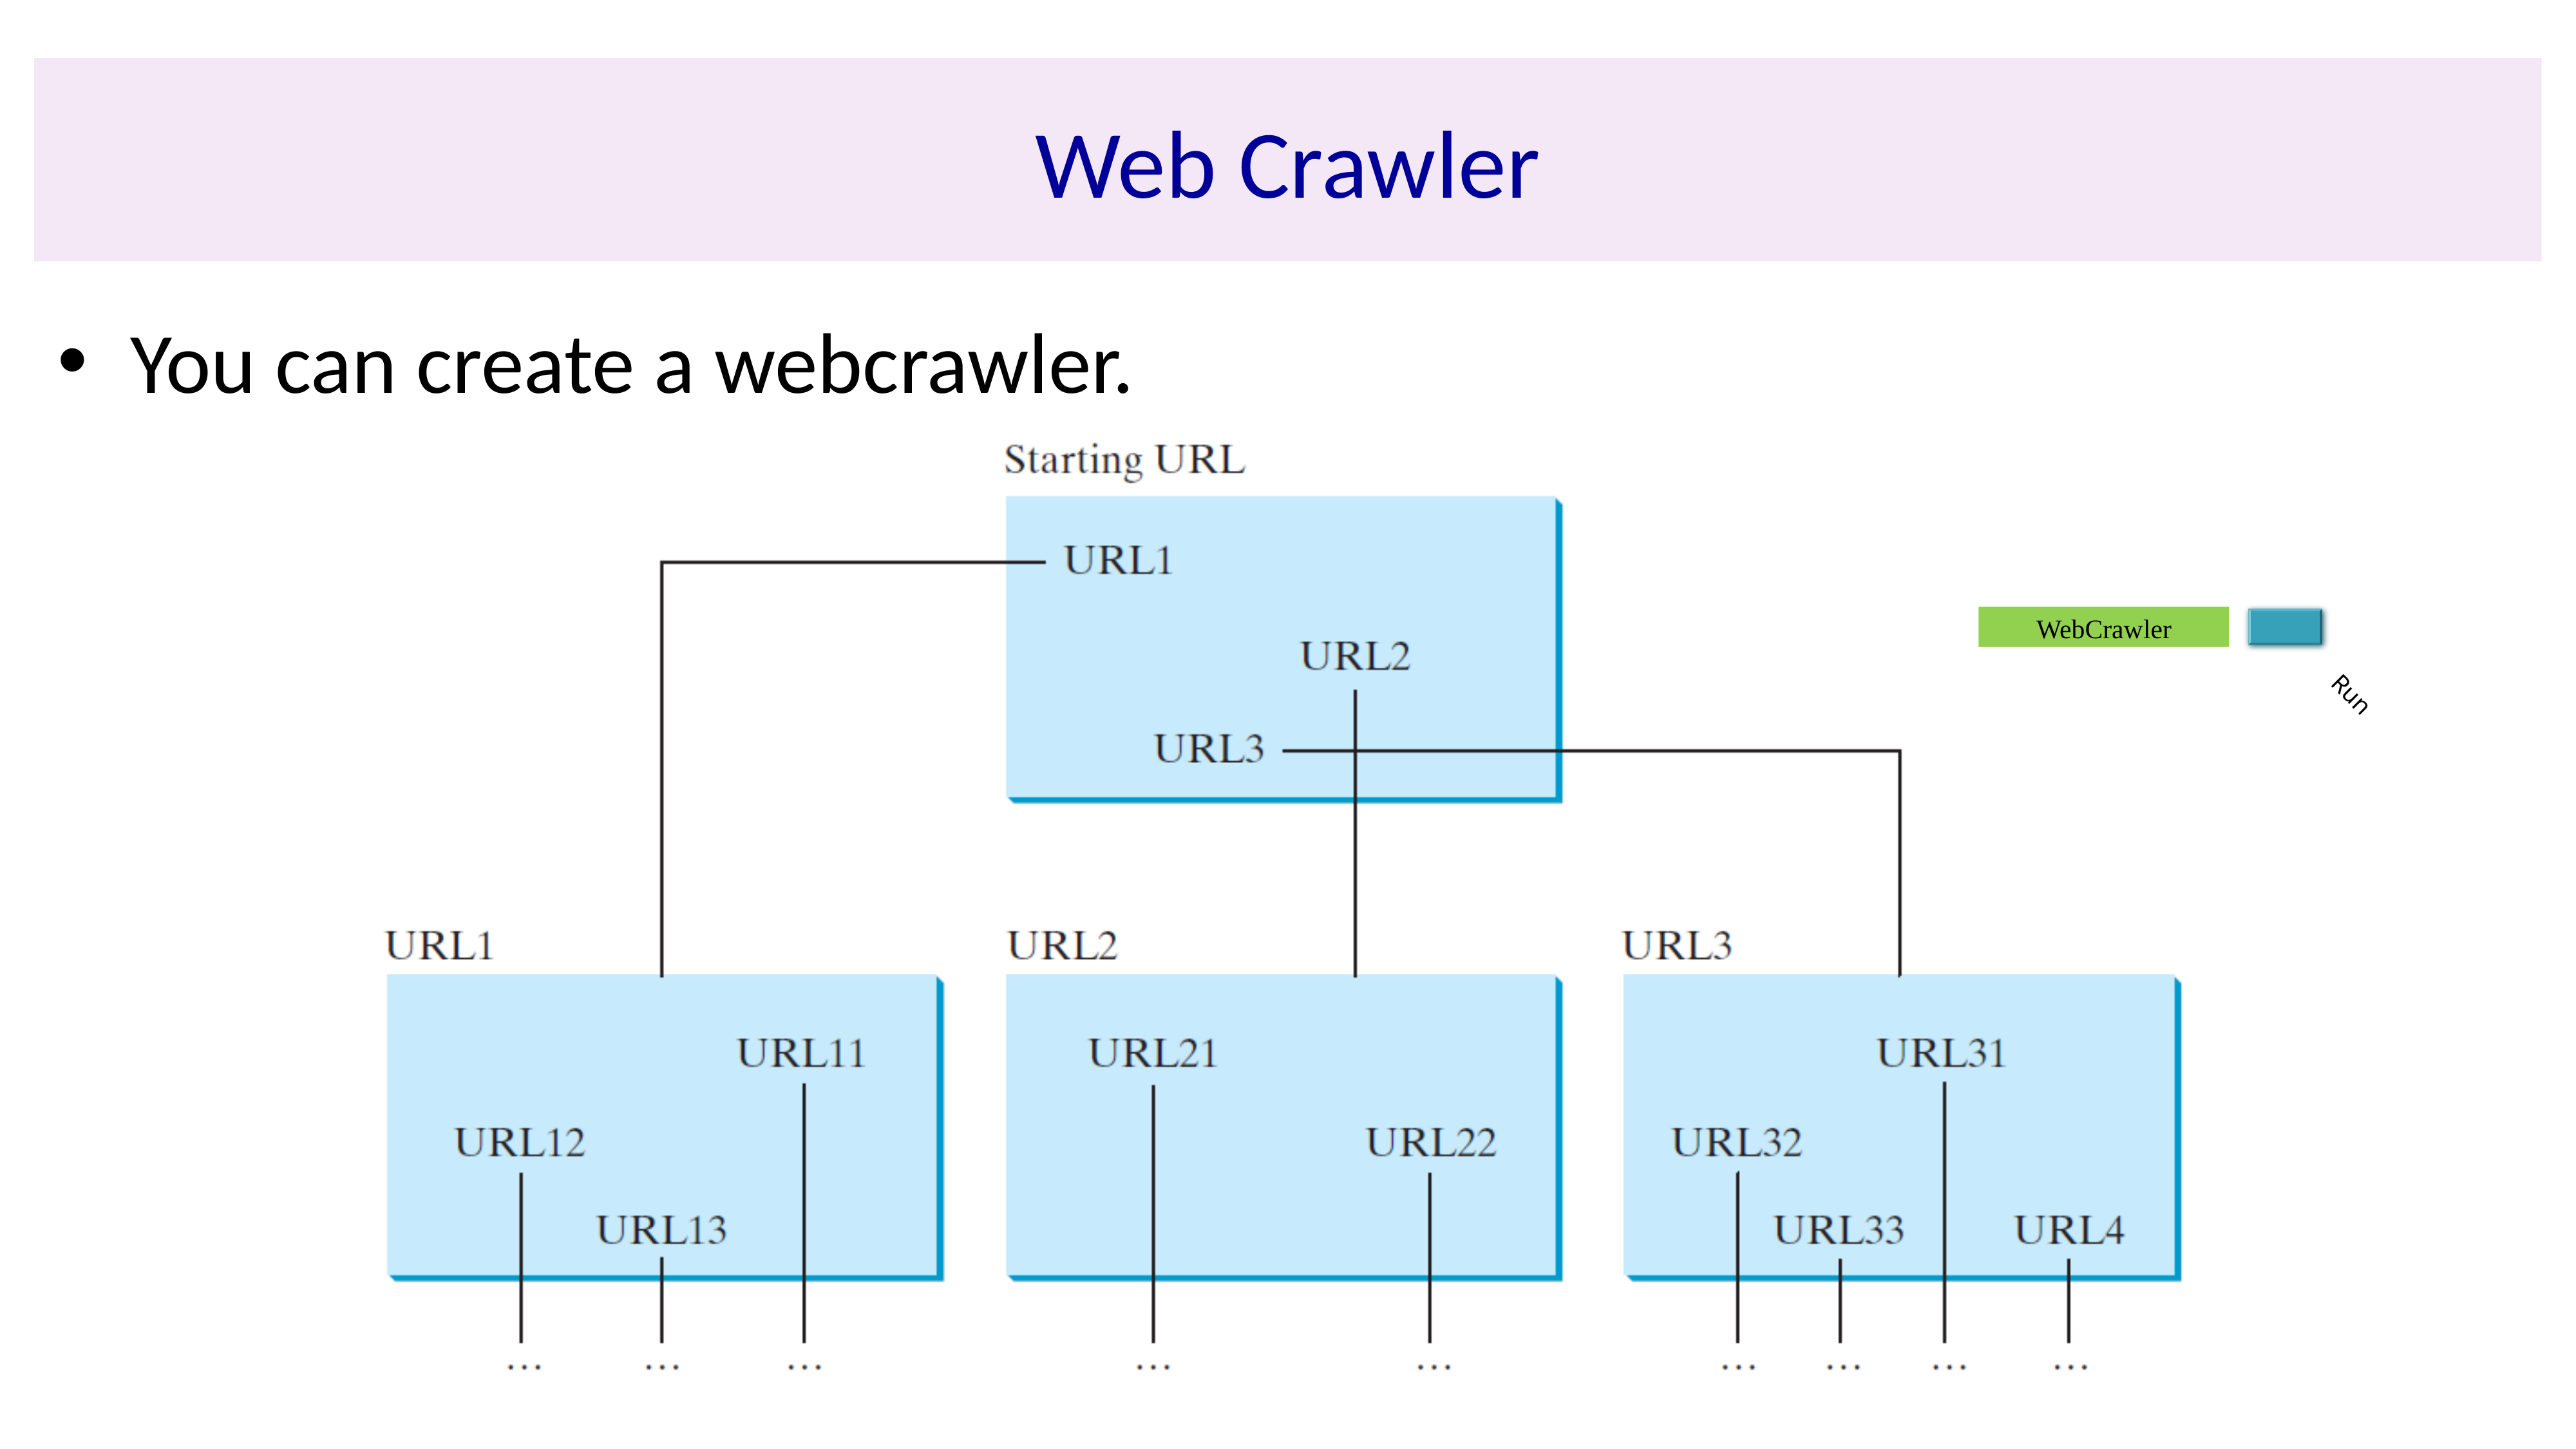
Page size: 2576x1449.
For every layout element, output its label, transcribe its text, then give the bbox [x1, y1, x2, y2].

title Web Crawler [34, 58, 2542, 261]
list You can create a webcrawler. [48, 298, 2539, 1409]
picture [356, 432, 2220, 1395]
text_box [1978, 607, 2230, 647]
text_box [2248, 609, 2420, 761]
